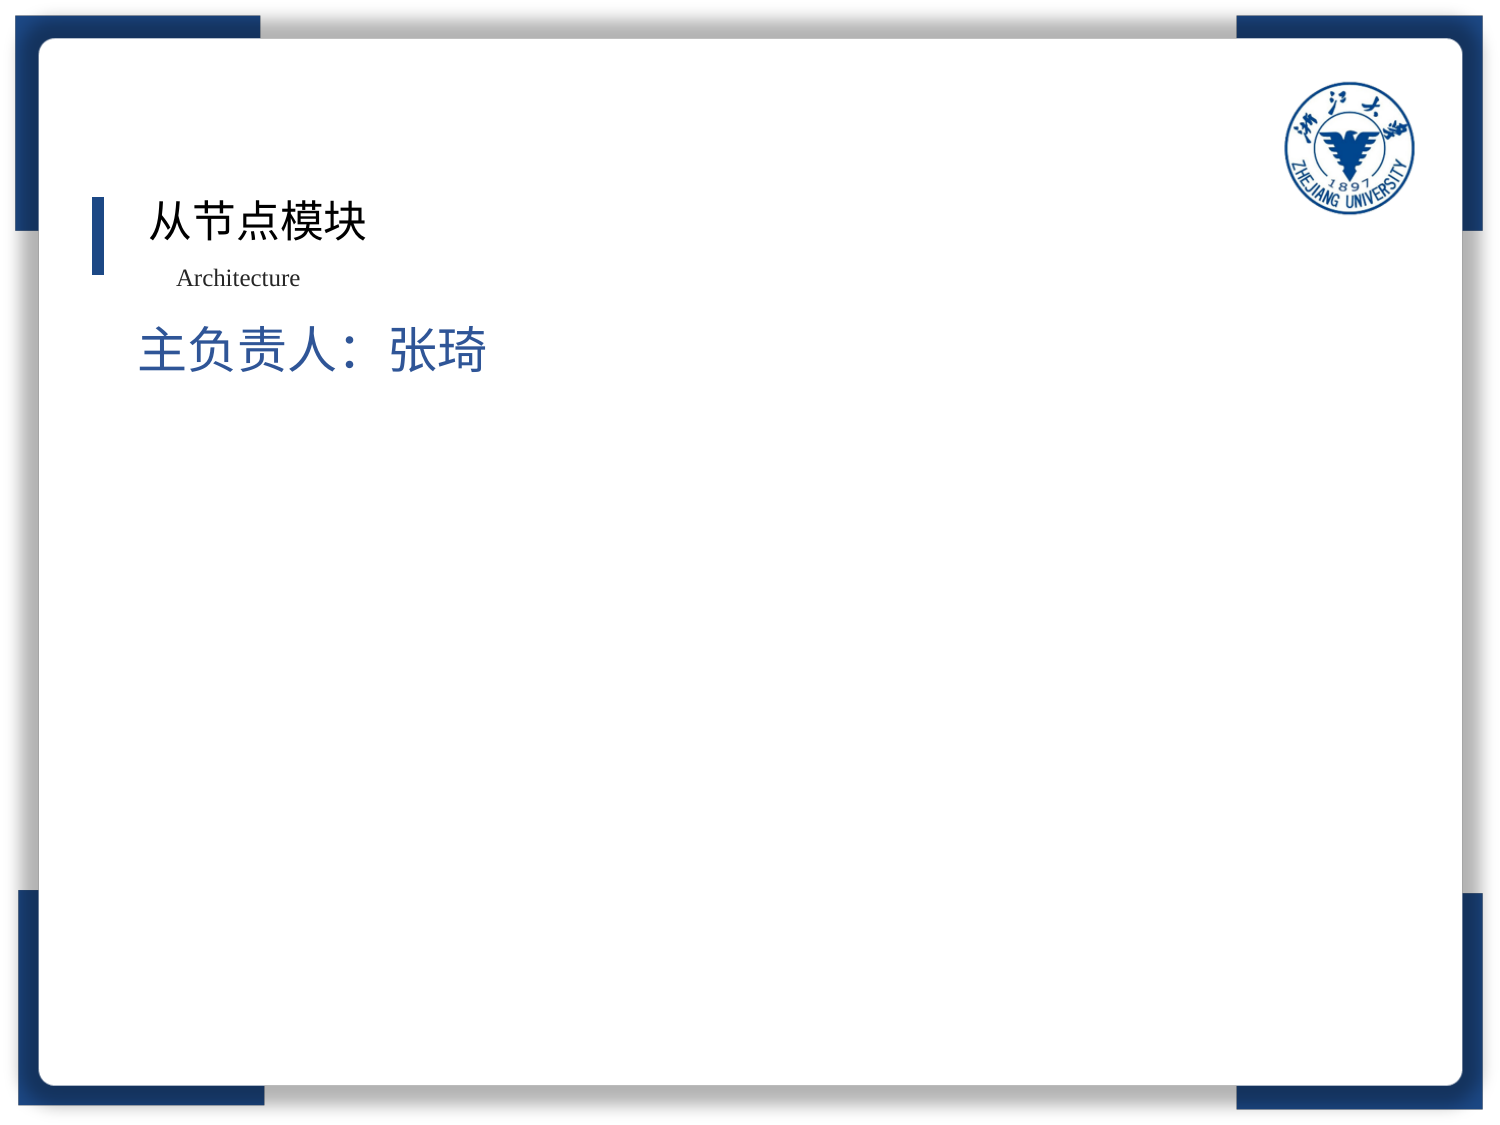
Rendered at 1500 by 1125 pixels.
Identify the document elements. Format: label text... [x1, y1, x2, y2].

text_box 主负责人：张琦 [53, 311, 571, 387]
text_box 从节点模块 [134, 186, 423, 254]
text_box Architecture [53, 254, 423, 299]
picture [0, 0, 1500, 1125]
